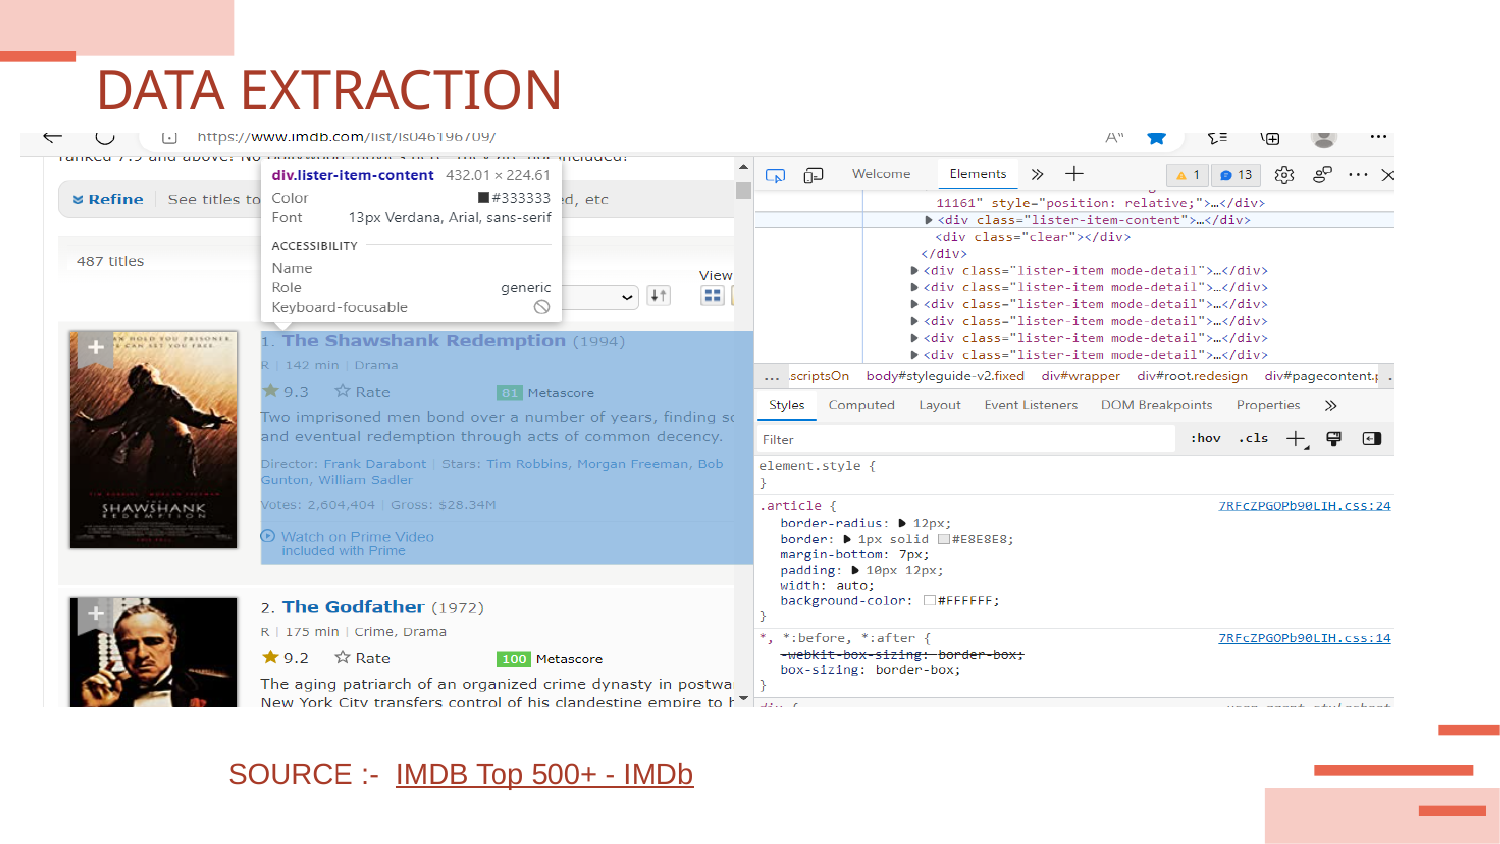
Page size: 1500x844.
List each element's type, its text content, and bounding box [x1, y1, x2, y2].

text_box SOURCE :- IMDB Top 500+ - IMDb [213, 747, 1046, 798]
title DATA EXTRACTION [0, 0, 581, 176]
picture [20, 133, 1394, 708]
